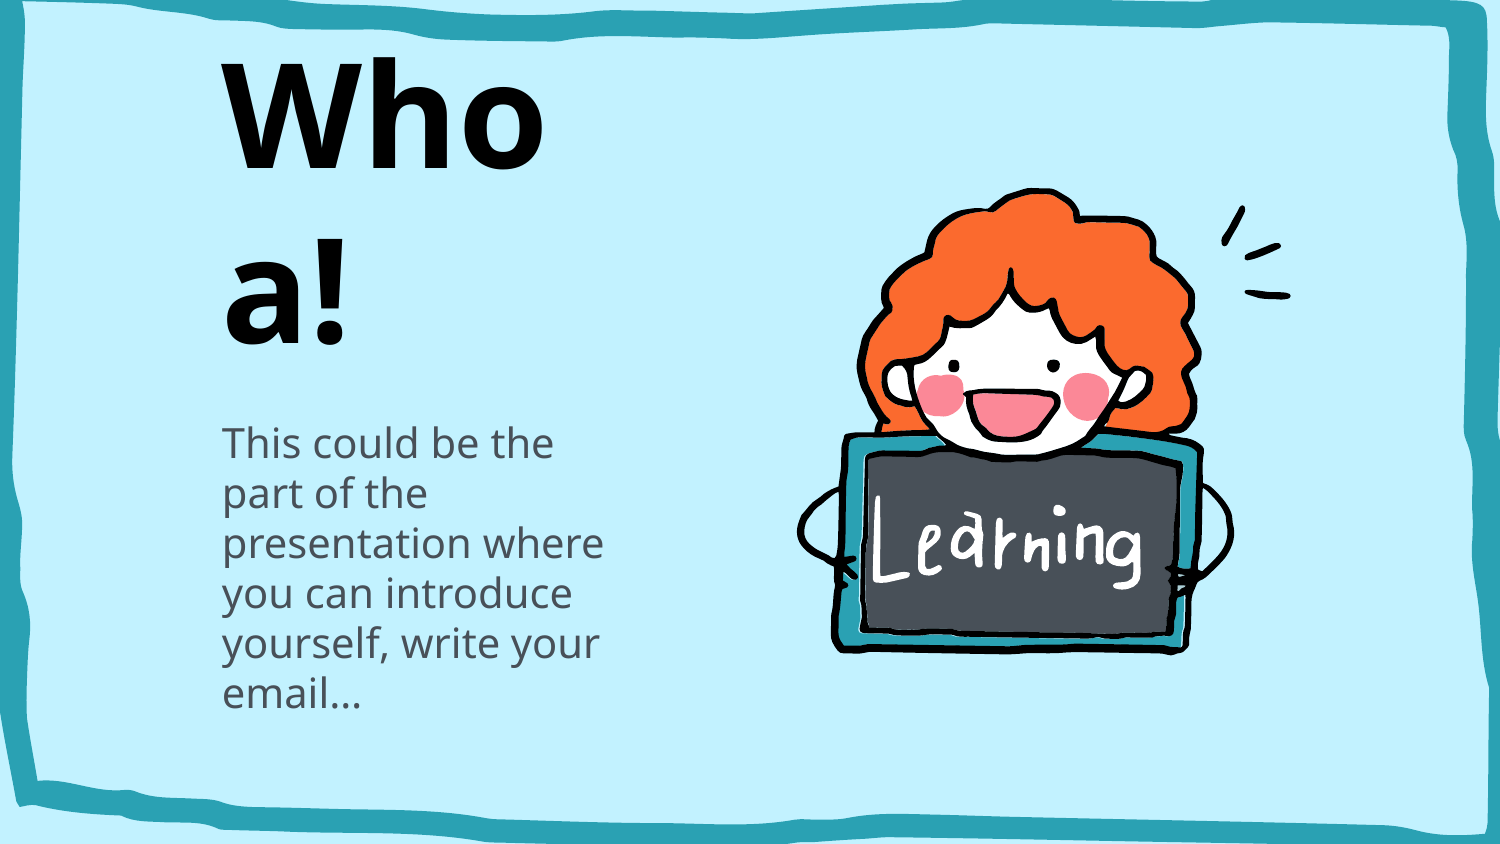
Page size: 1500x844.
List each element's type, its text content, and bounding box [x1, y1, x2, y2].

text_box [795, 187, 1237, 657]
title Whoa! [162, 214, 647, 388]
subtitle This could be the part of the presentation where you can introduce yourself, write your email… [162, 401, 647, 630]
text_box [1218, 208, 1299, 298]
